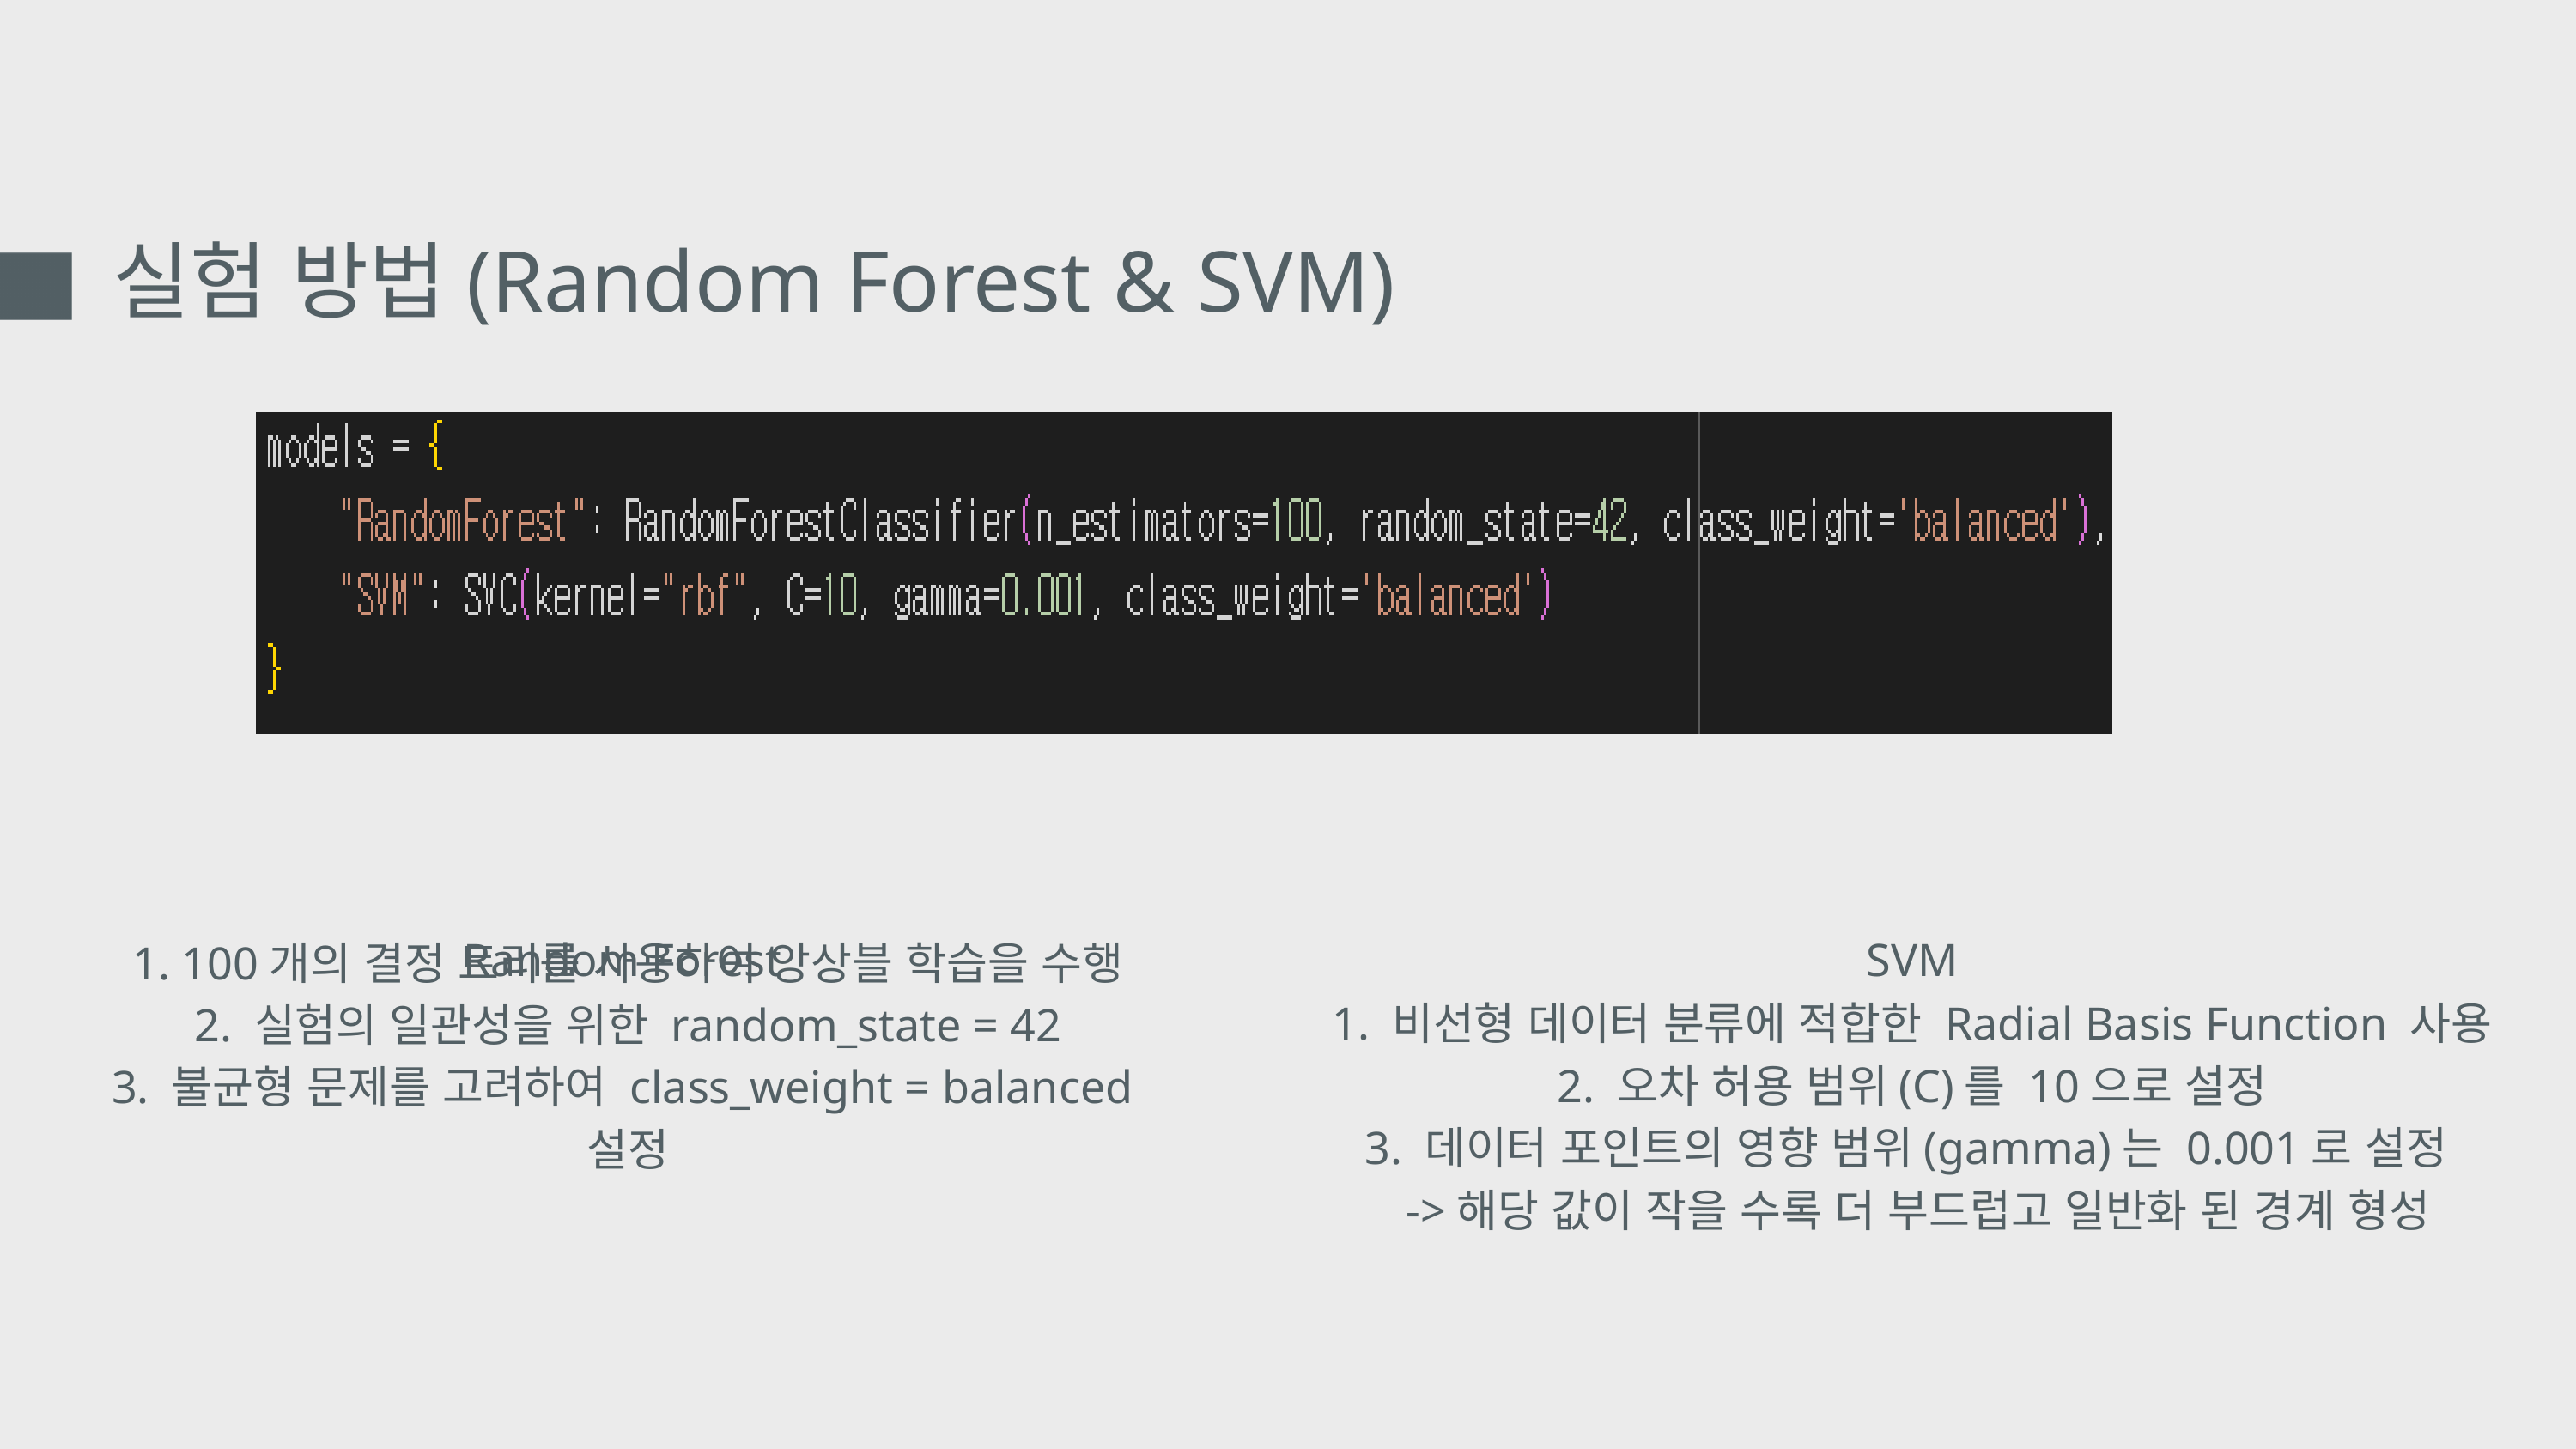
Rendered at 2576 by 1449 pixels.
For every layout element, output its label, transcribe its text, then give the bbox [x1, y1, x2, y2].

text_box 실험 방법(Random Forest & SVM) [112, 223, 2475, 342]
picture [0, 252, 72, 321]
text_box SVM [1356, 922, 2469, 985]
text_box 1. 비선형 데이터 분류에 적합한 Radial Basis Function 사용 2. 오차 허용 범위(C)를 10으로 설정 3. 데이터 포인트의 영향 범위(gamma)는 0.001로 설정 ->해당 값이 작을 수록 더 부드럽고 일반화 된 경계 형성 [1287, 985, 2537, 1236]
text_box Random Forest [66, 922, 1179, 985]
text_box 1. 100개의 결정 트리를 사용하여 앙상블 학습을 수행 2. 실험의 일관성을 위한 random_state = 42 3. 불균형 문제를 고려하여 class_weight = balanced설정 [71, 985, 1185, 1175]
picture [256, 412, 2113, 734]
